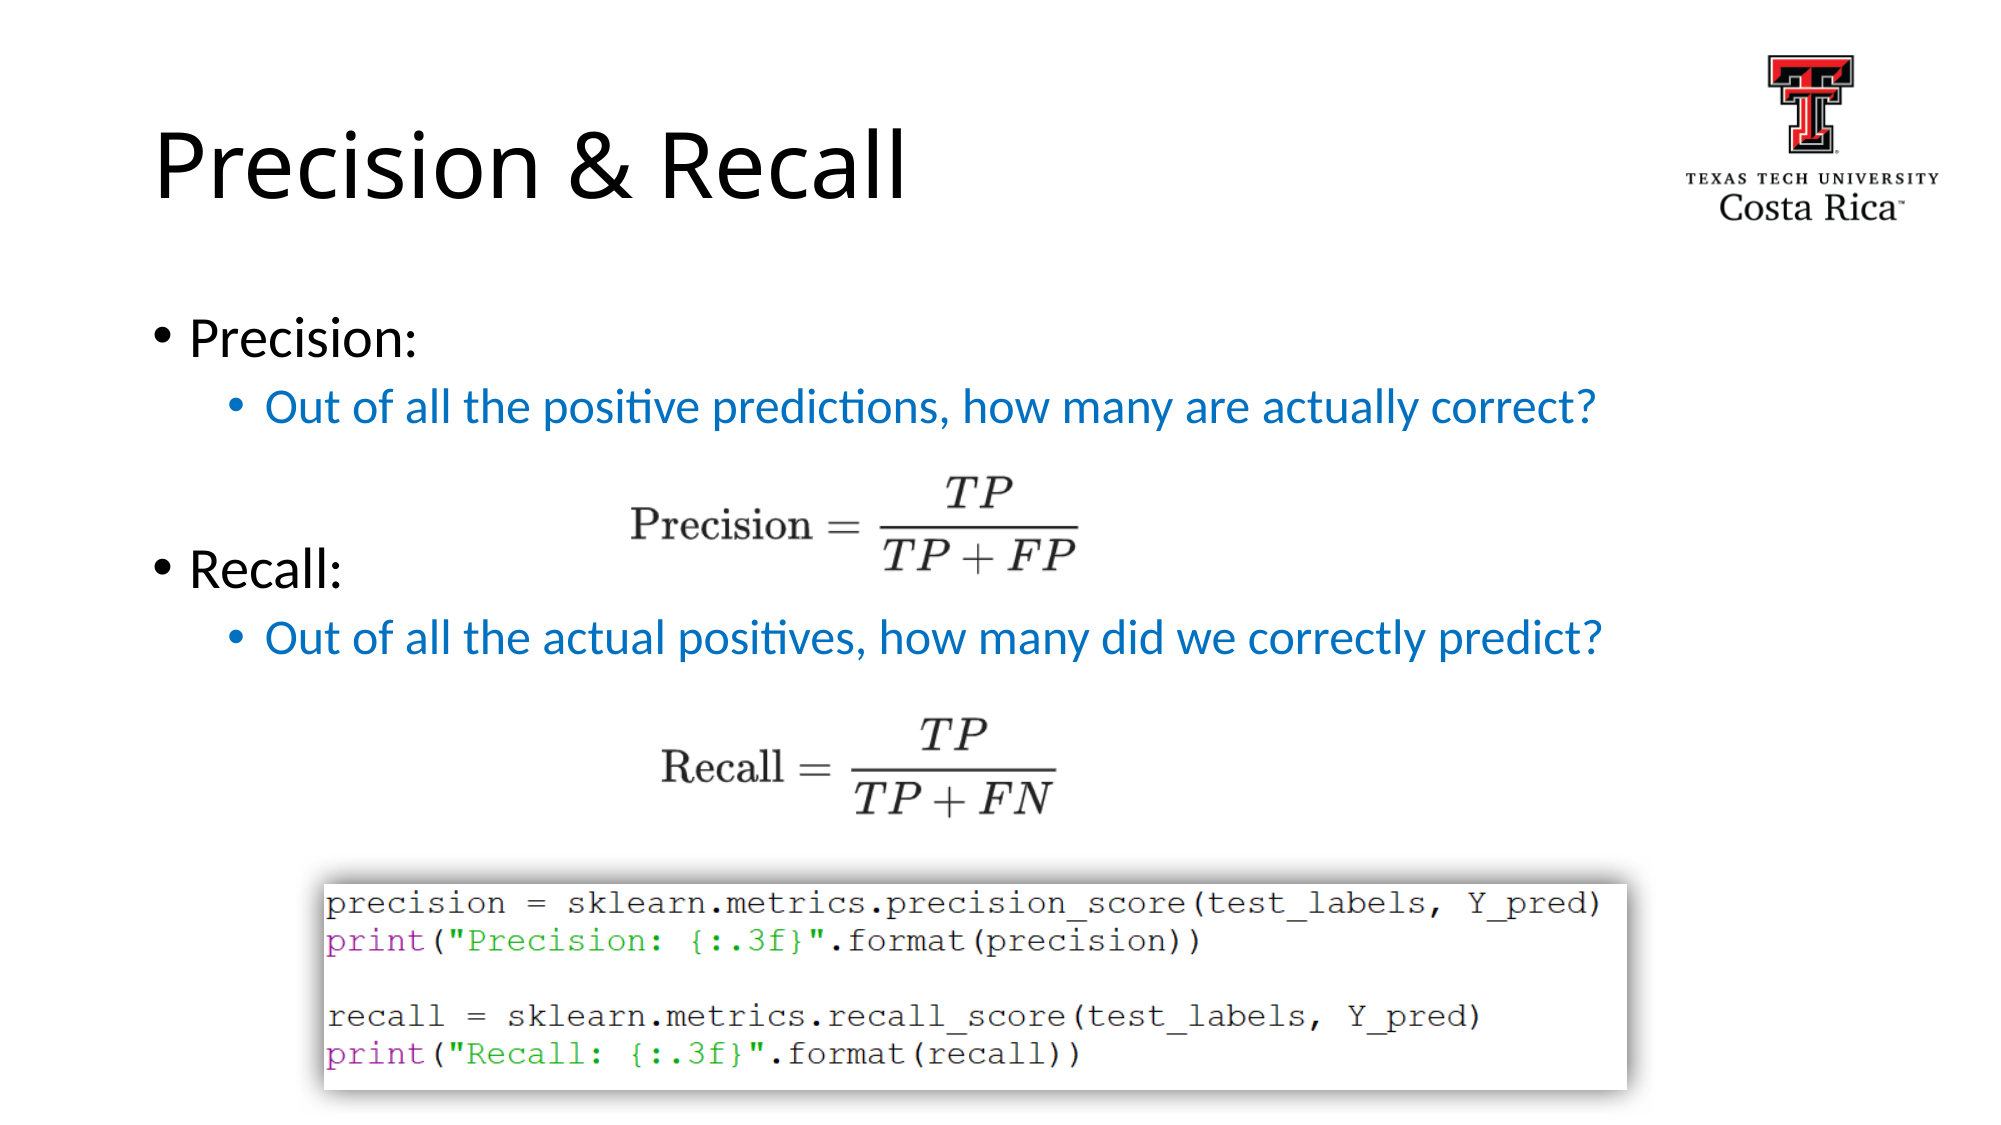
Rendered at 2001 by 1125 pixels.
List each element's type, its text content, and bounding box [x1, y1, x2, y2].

picture [647, 696, 1083, 839]
list Precision: Out of all the positive predictions, how many are actually correct? Recall: Out of all the actual positives, how many did we correctly predict? [137, 299, 1863, 1038]
picture [605, 452, 1124, 594]
title Precision & Recall [137, 59, 1863, 278]
picture [324, 884, 1627, 1090]
picture [1664, 30, 1964, 251]
